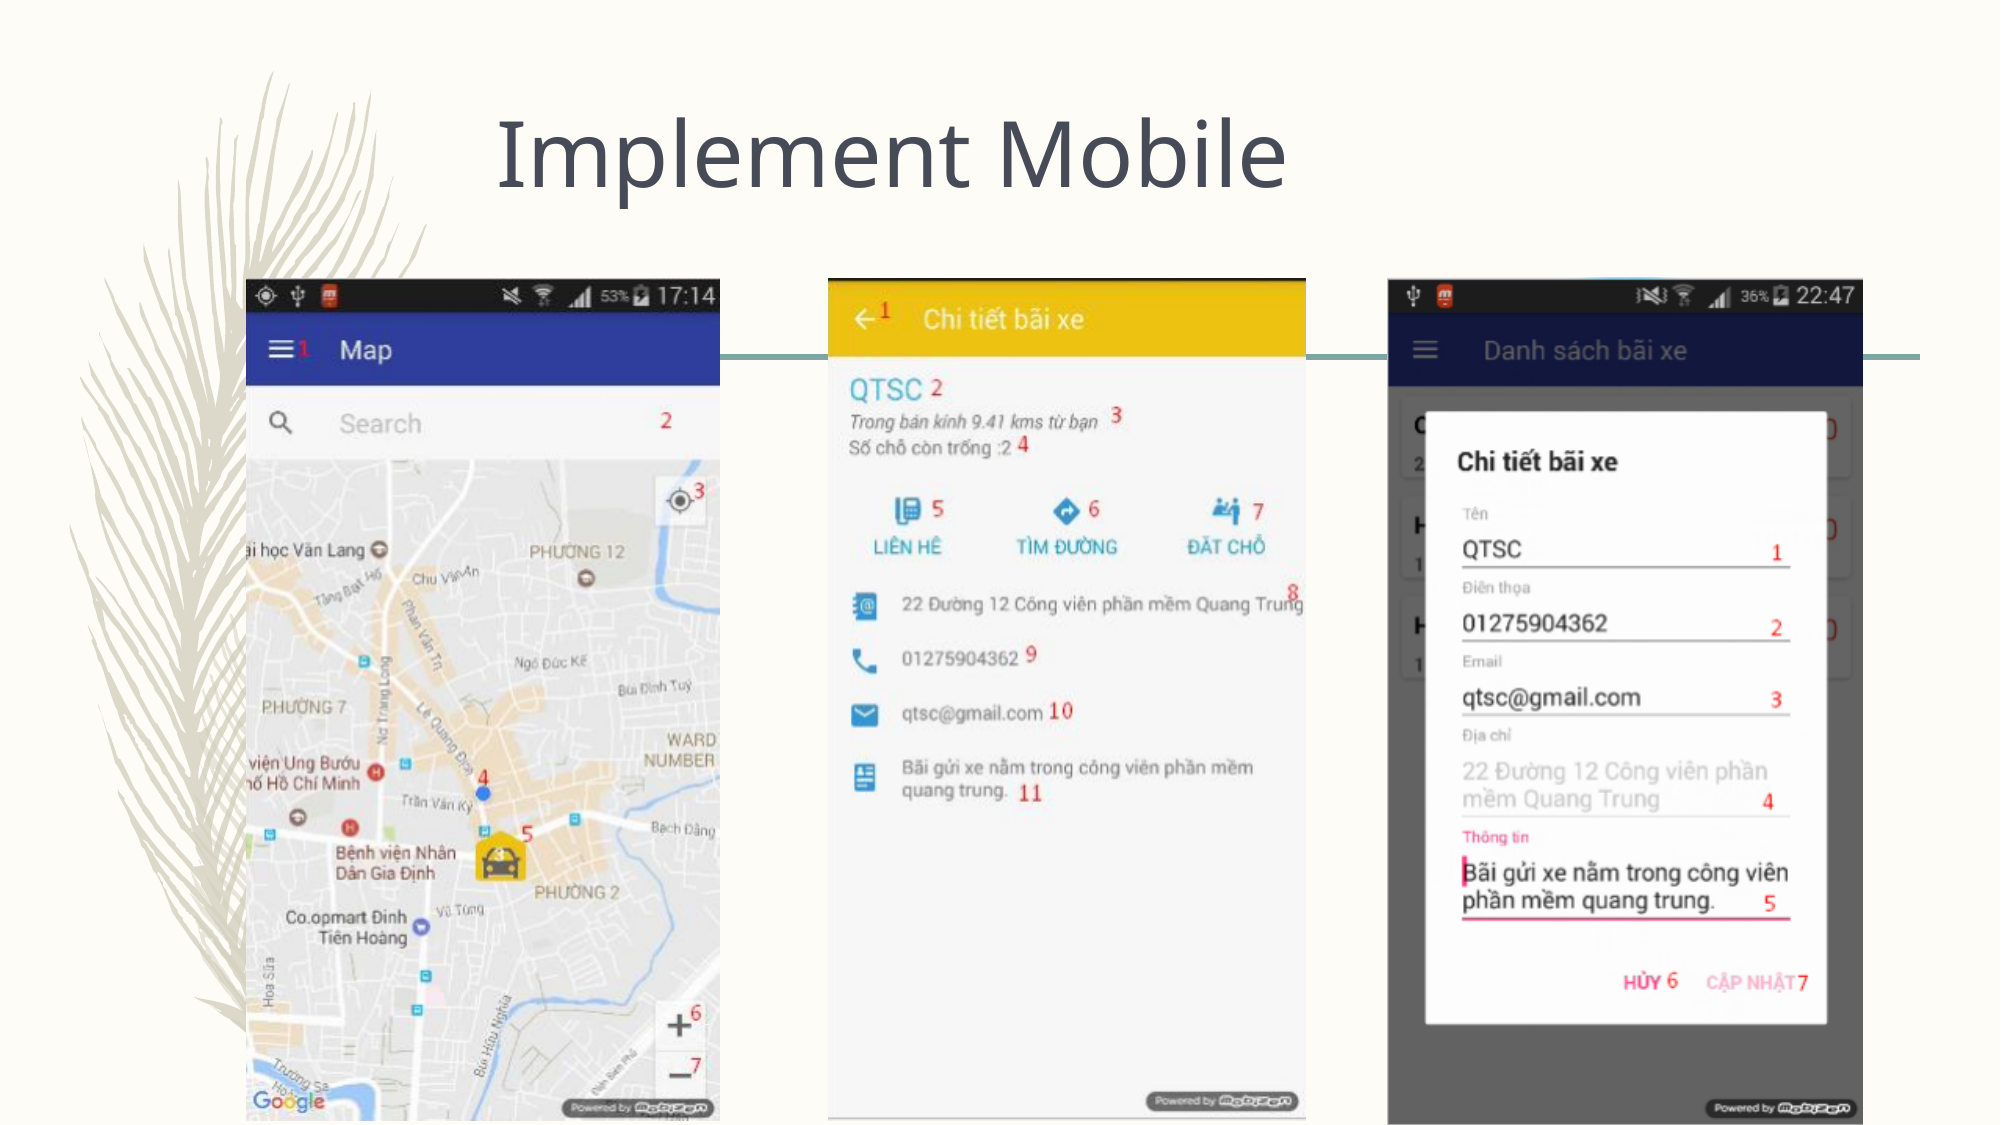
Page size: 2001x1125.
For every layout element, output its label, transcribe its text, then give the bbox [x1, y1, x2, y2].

picture [1387, 277, 1863, 1125]
title Implement Mobile [481, 93, 1920, 350]
picture [245, 277, 720, 1121]
picture [828, 277, 1306, 1121]
